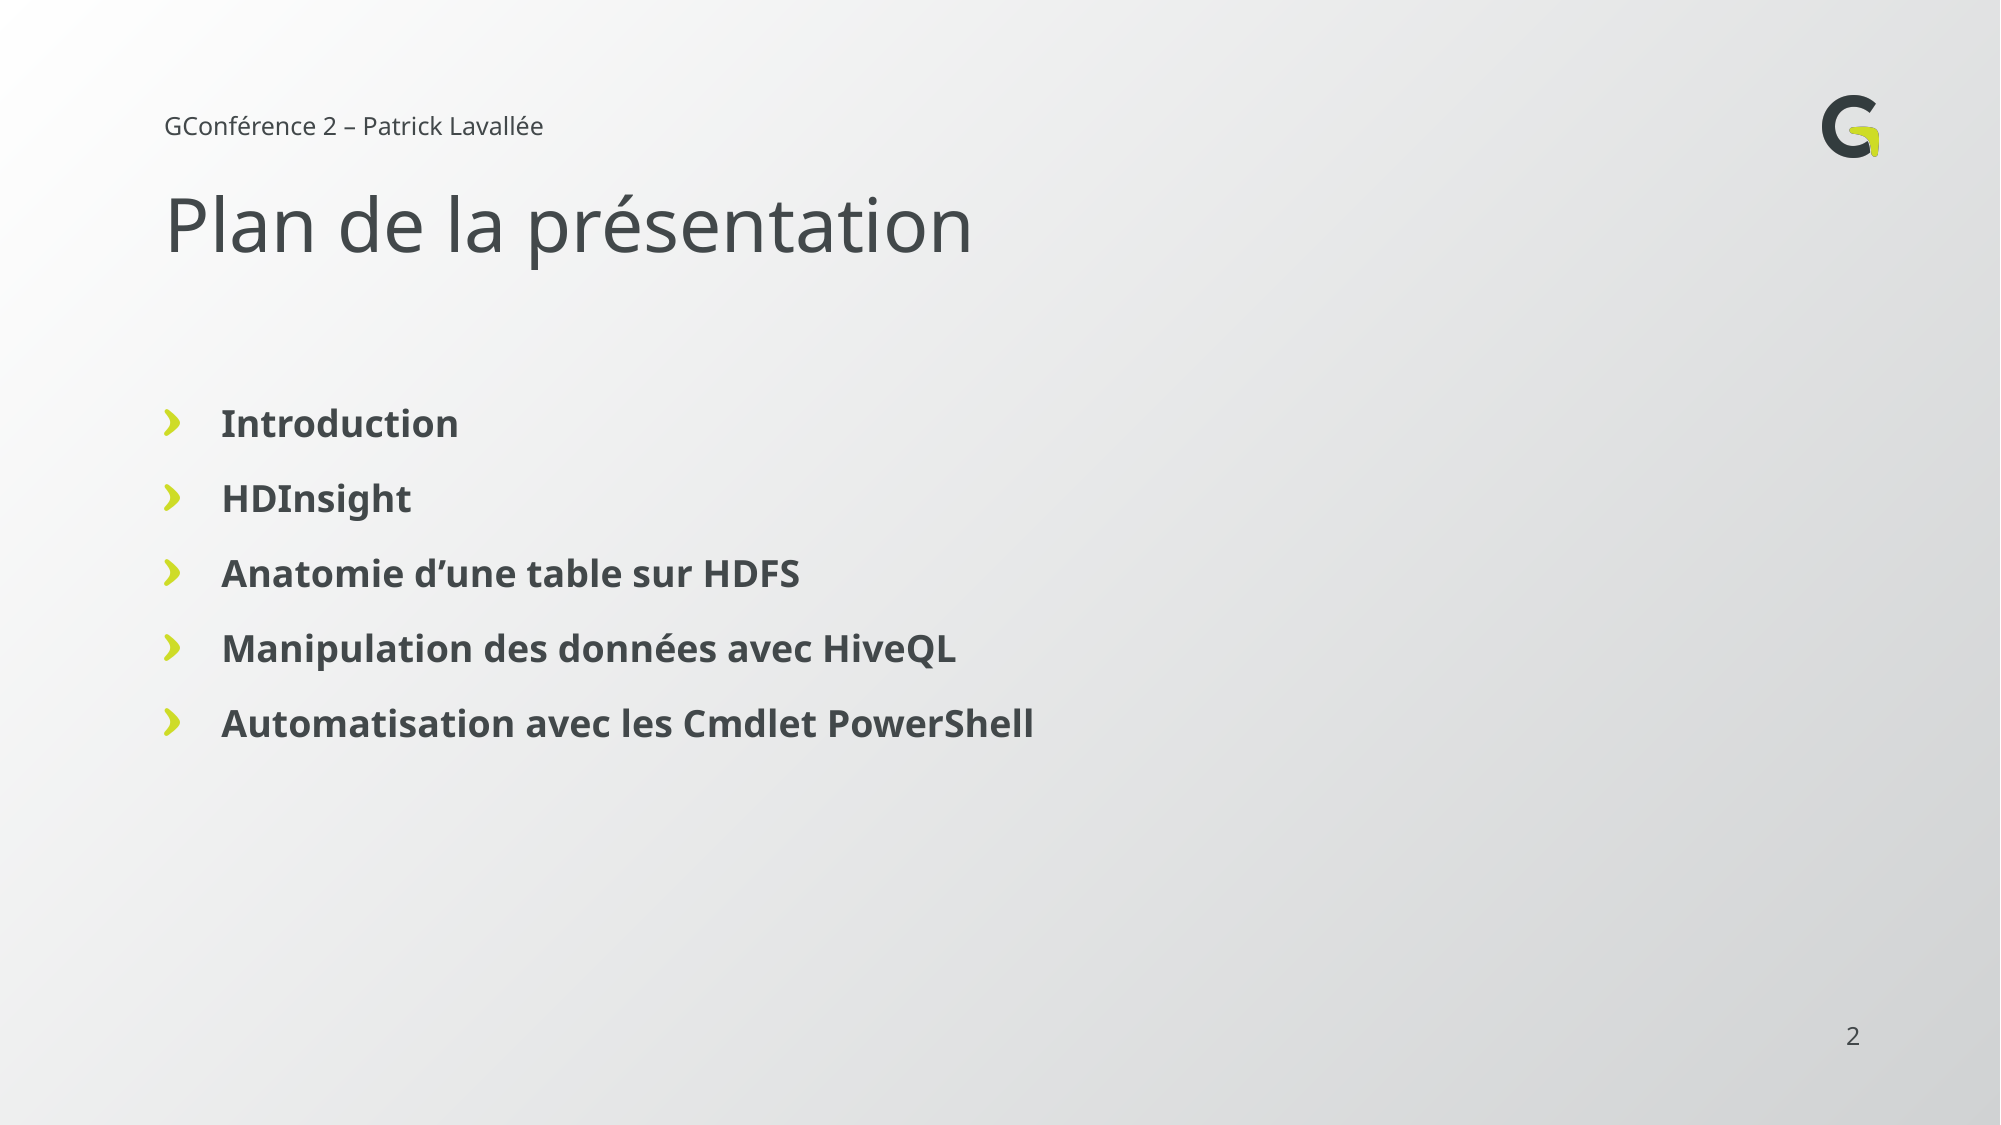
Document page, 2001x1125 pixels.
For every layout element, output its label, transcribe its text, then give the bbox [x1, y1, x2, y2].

picture [164, 409, 180, 436]
list Introduction HDInsight Anatomie d’une table sur HDFS Manipulation des données avec HiveQL Automatisation avec les Cmdlet PowerShell [150, 383, 1704, 977]
picture [1822, 95, 1879, 158]
picture [164, 484, 180, 511]
picture [164, 559, 180, 586]
picture [164, 634, 180, 661]
slide_number 2 [1783, 1013, 1876, 1059]
picture [164, 708, 180, 736]
title Plan de la présentation [150, 180, 1703, 325]
